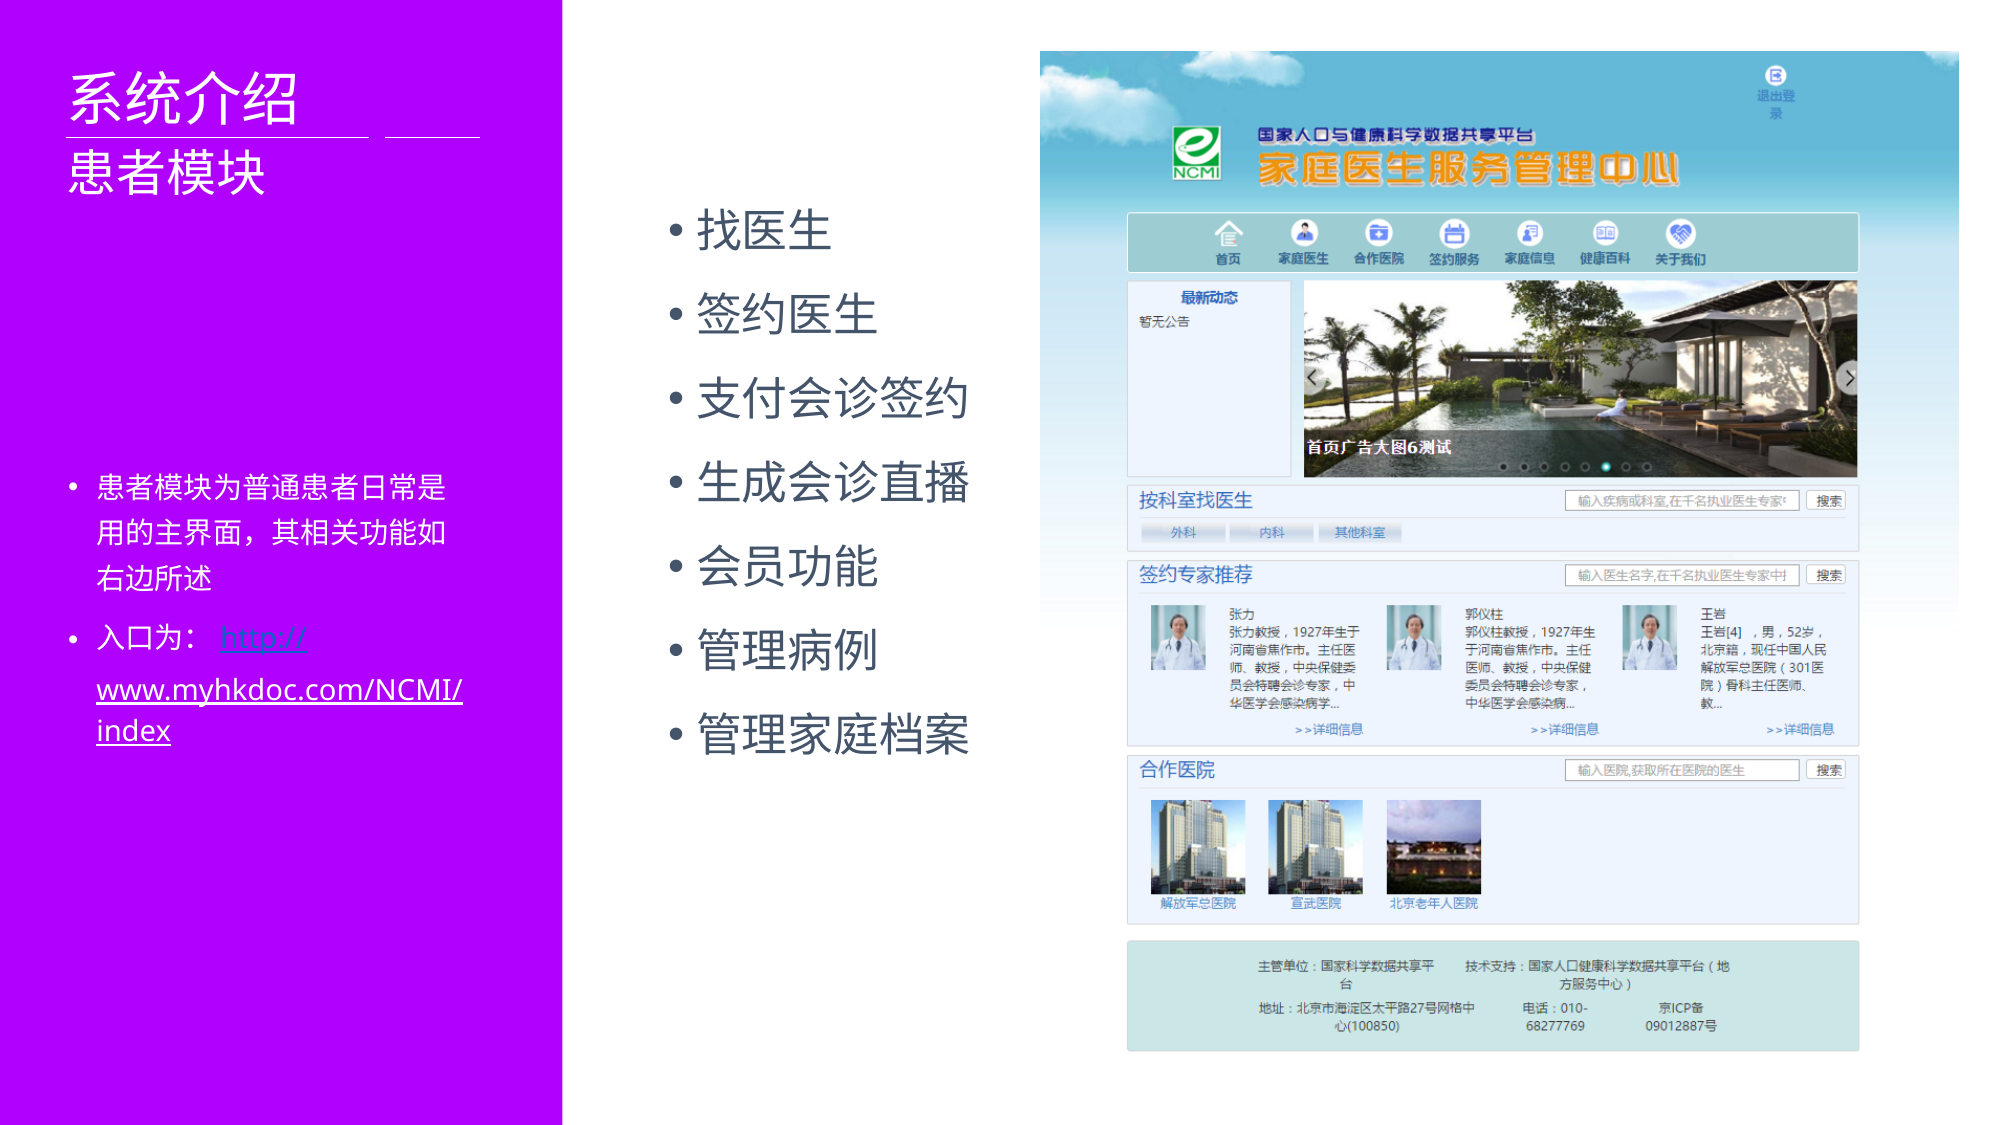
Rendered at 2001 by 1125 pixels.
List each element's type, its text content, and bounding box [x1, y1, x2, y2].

text_box 找医生 签约医生 支付会诊签约 生成会诊直播 会员功能 管理病例 管理家庭档案 [653, 177, 1040, 769]
picture [1040, 51, 1959, 1065]
list 患者模块 [52, 141, 559, 217]
list 系统介绍 [52, 62, 559, 138]
text_box 患者模块为普通患者日常是用的主界面，其相关功能如右边所述 入口为：http://www.myhkdoc.com/NCMI/index [53, 451, 481, 764]
